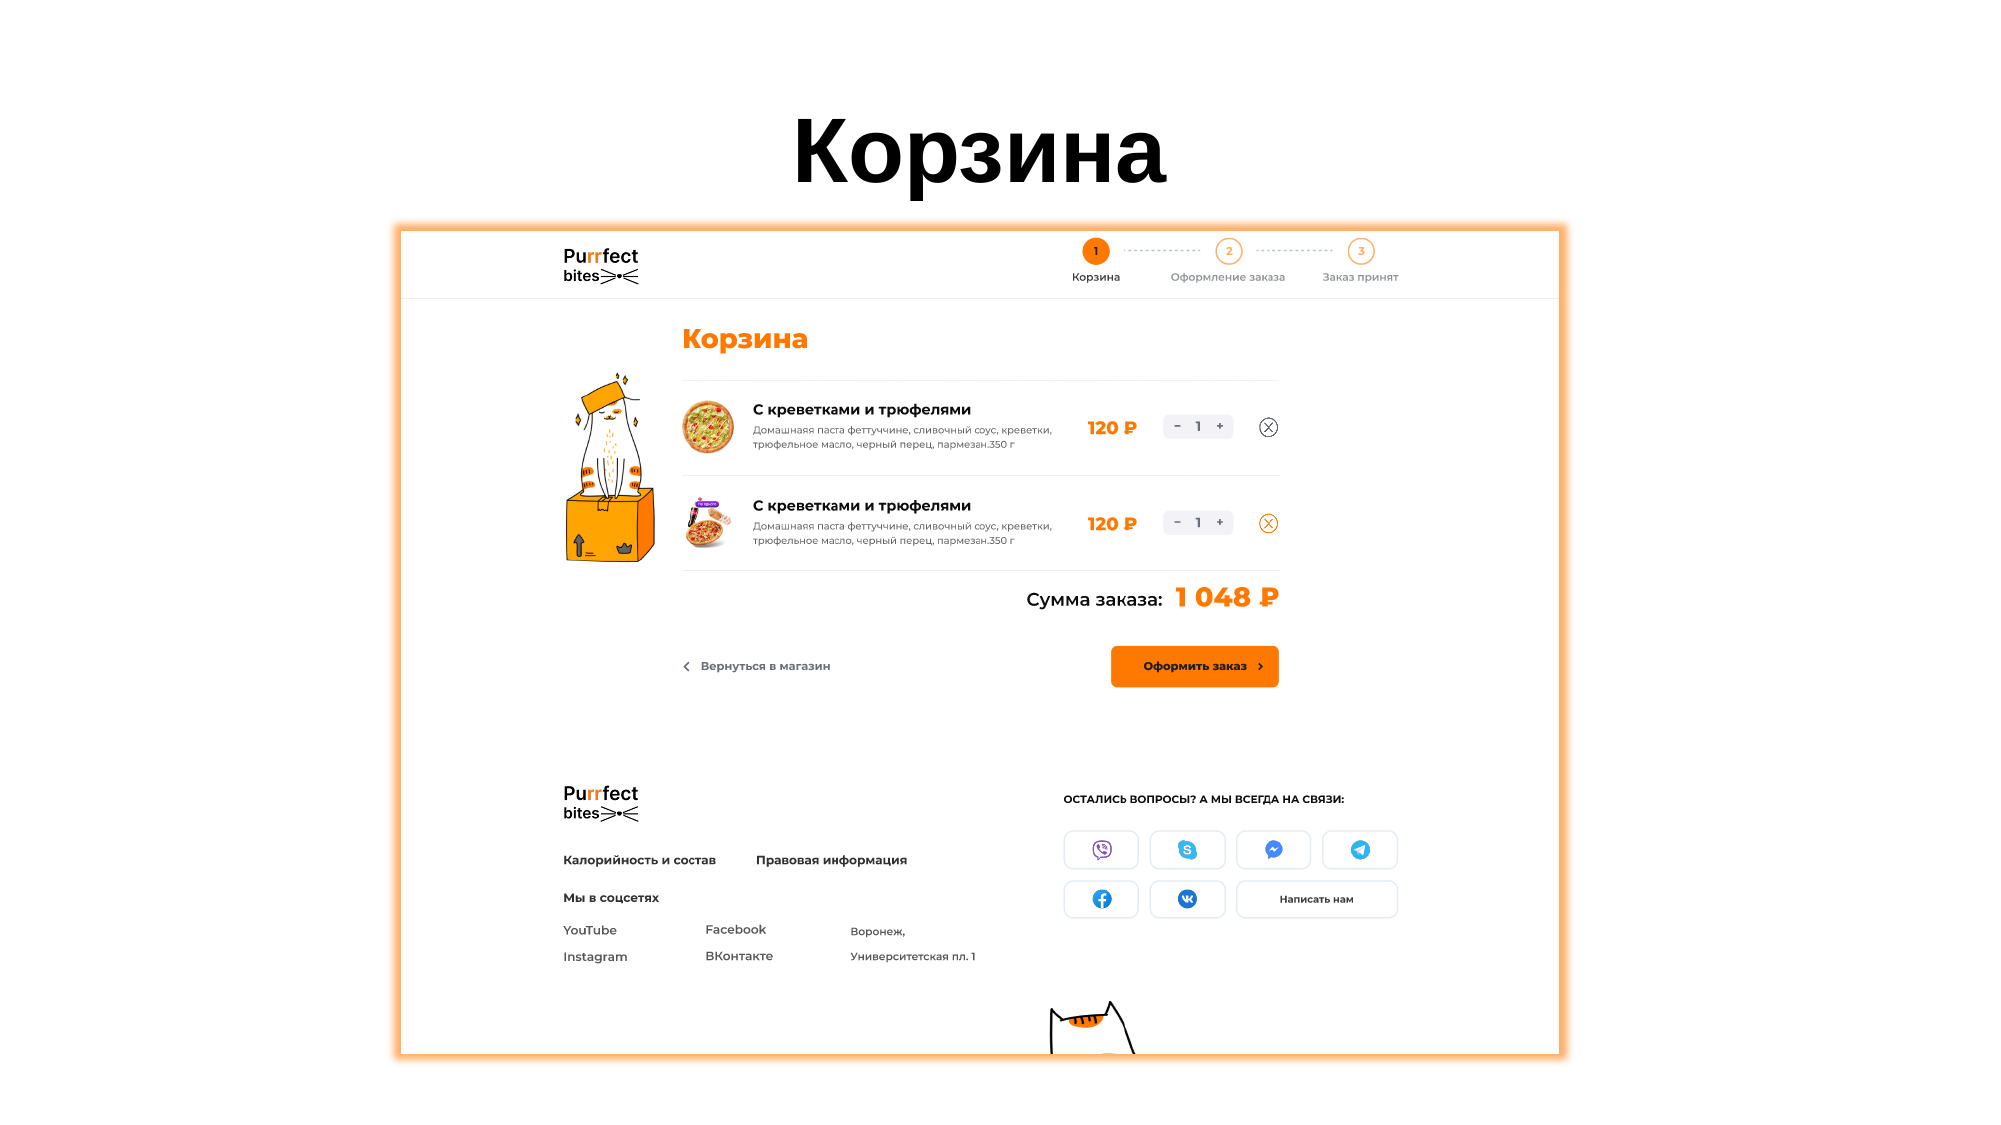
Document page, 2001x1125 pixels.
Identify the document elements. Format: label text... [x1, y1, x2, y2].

title Проблема [545, 221, 1414, 225]
title Корзина [545, 44, 1414, 220]
picture [401, 231, 1559, 1054]
